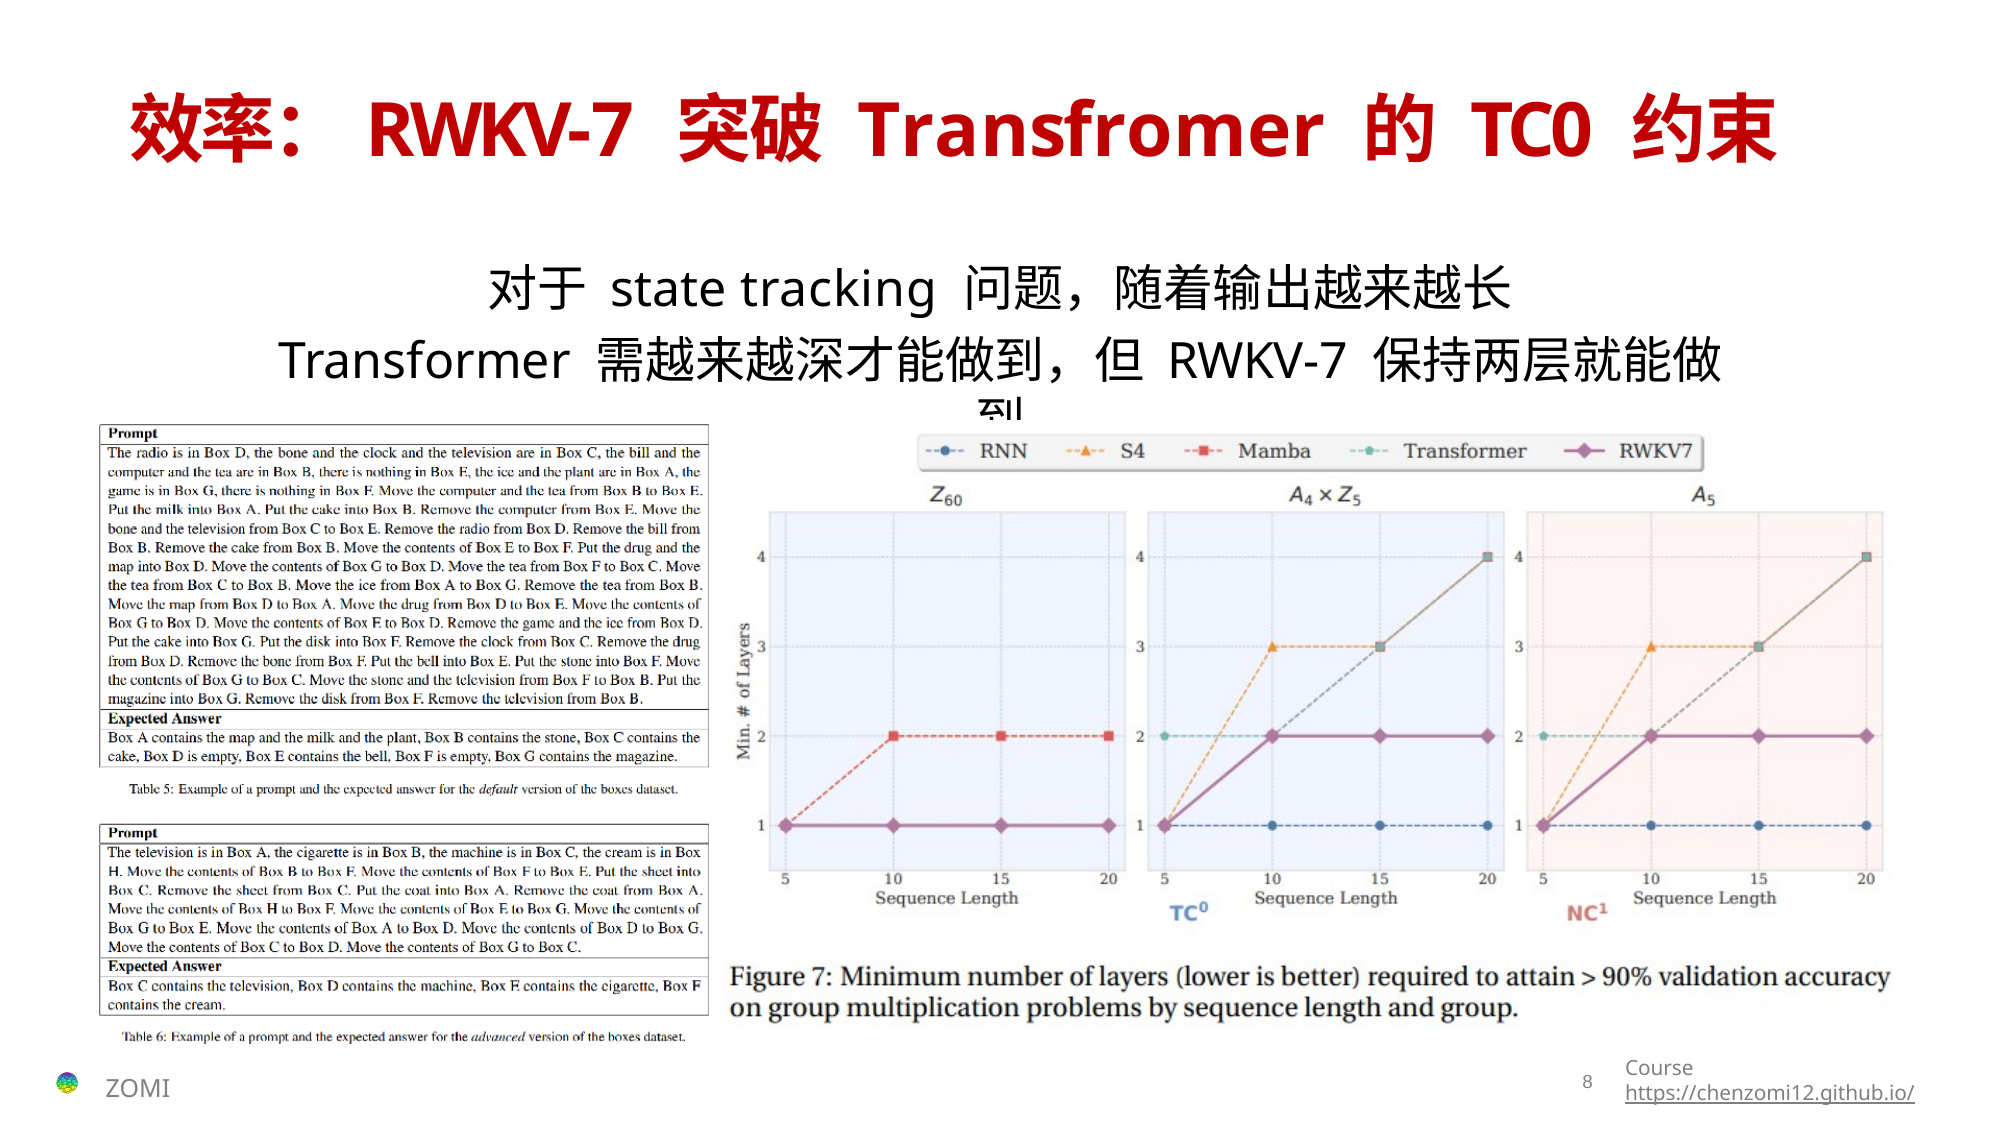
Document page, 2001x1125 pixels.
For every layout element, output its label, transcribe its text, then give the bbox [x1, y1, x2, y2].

picture [57, 1073, 77, 1093]
picture [94, 419, 712, 1046]
text_box 对于 state tracking 问题，随着输出越来越⻓ Transformer 需越来越深才能做到，但 RWKV-7 保持两层就能做到 [271, 269, 1730, 448]
picture [723, 419, 1907, 1046]
title 效率：RWKV-7 突破 Transfromer 的 TC0 约束 [60, 79, 1847, 269]
